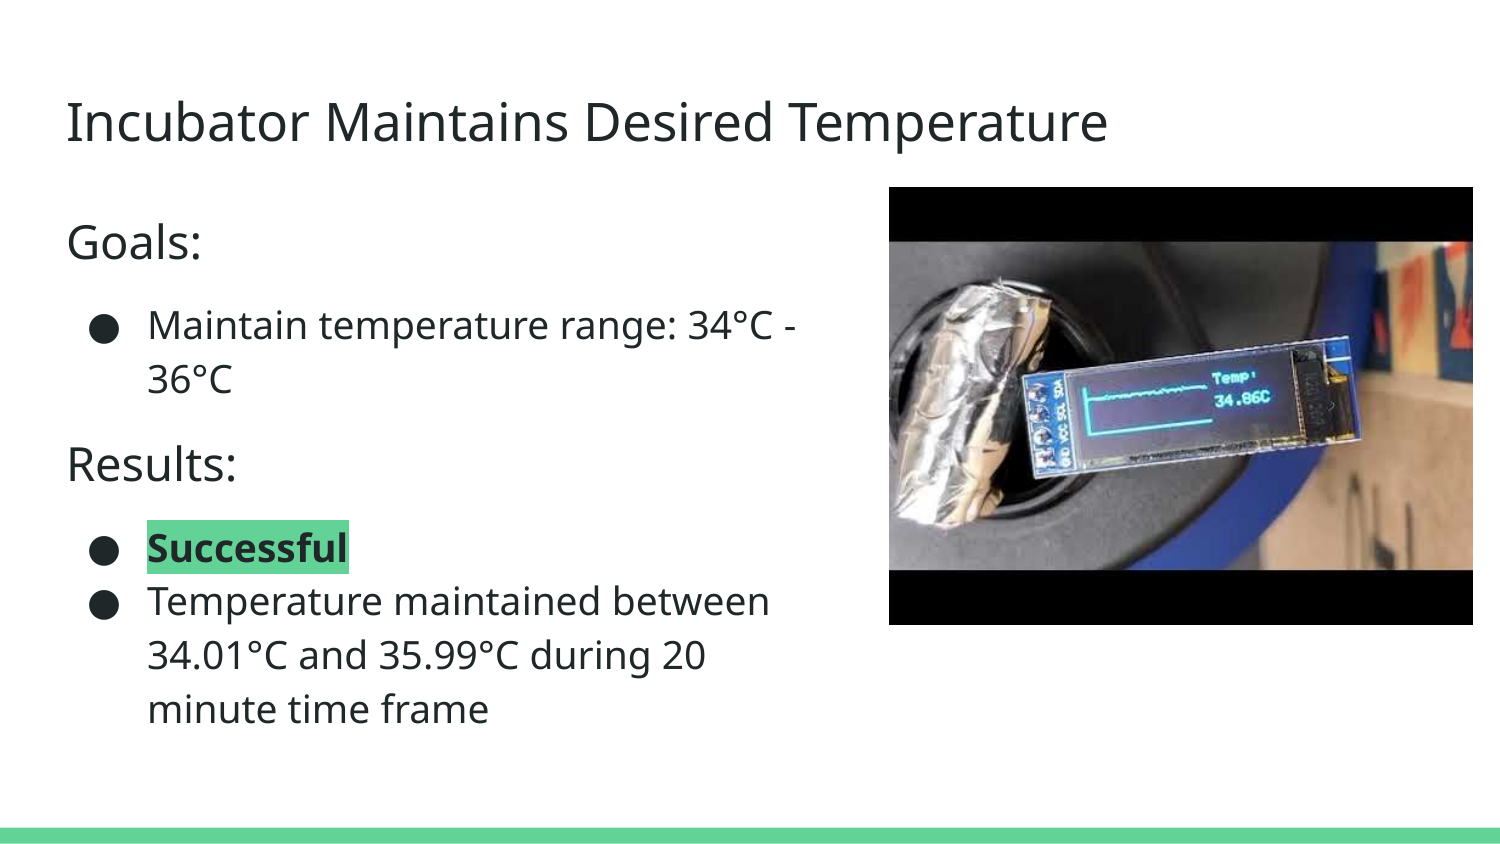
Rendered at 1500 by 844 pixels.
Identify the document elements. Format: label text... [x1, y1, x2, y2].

text_box Incubator Maintains Desired Temperature [51, 72, 1449, 167]
text_box Goals: Maintain temperature range: 34°C - 36°C Results: Successful Temperature maintained between 34.01°C and 35.99°C during 20 minute time frame [51, 188, 858, 750]
picture [889, 186, 1473, 625]
